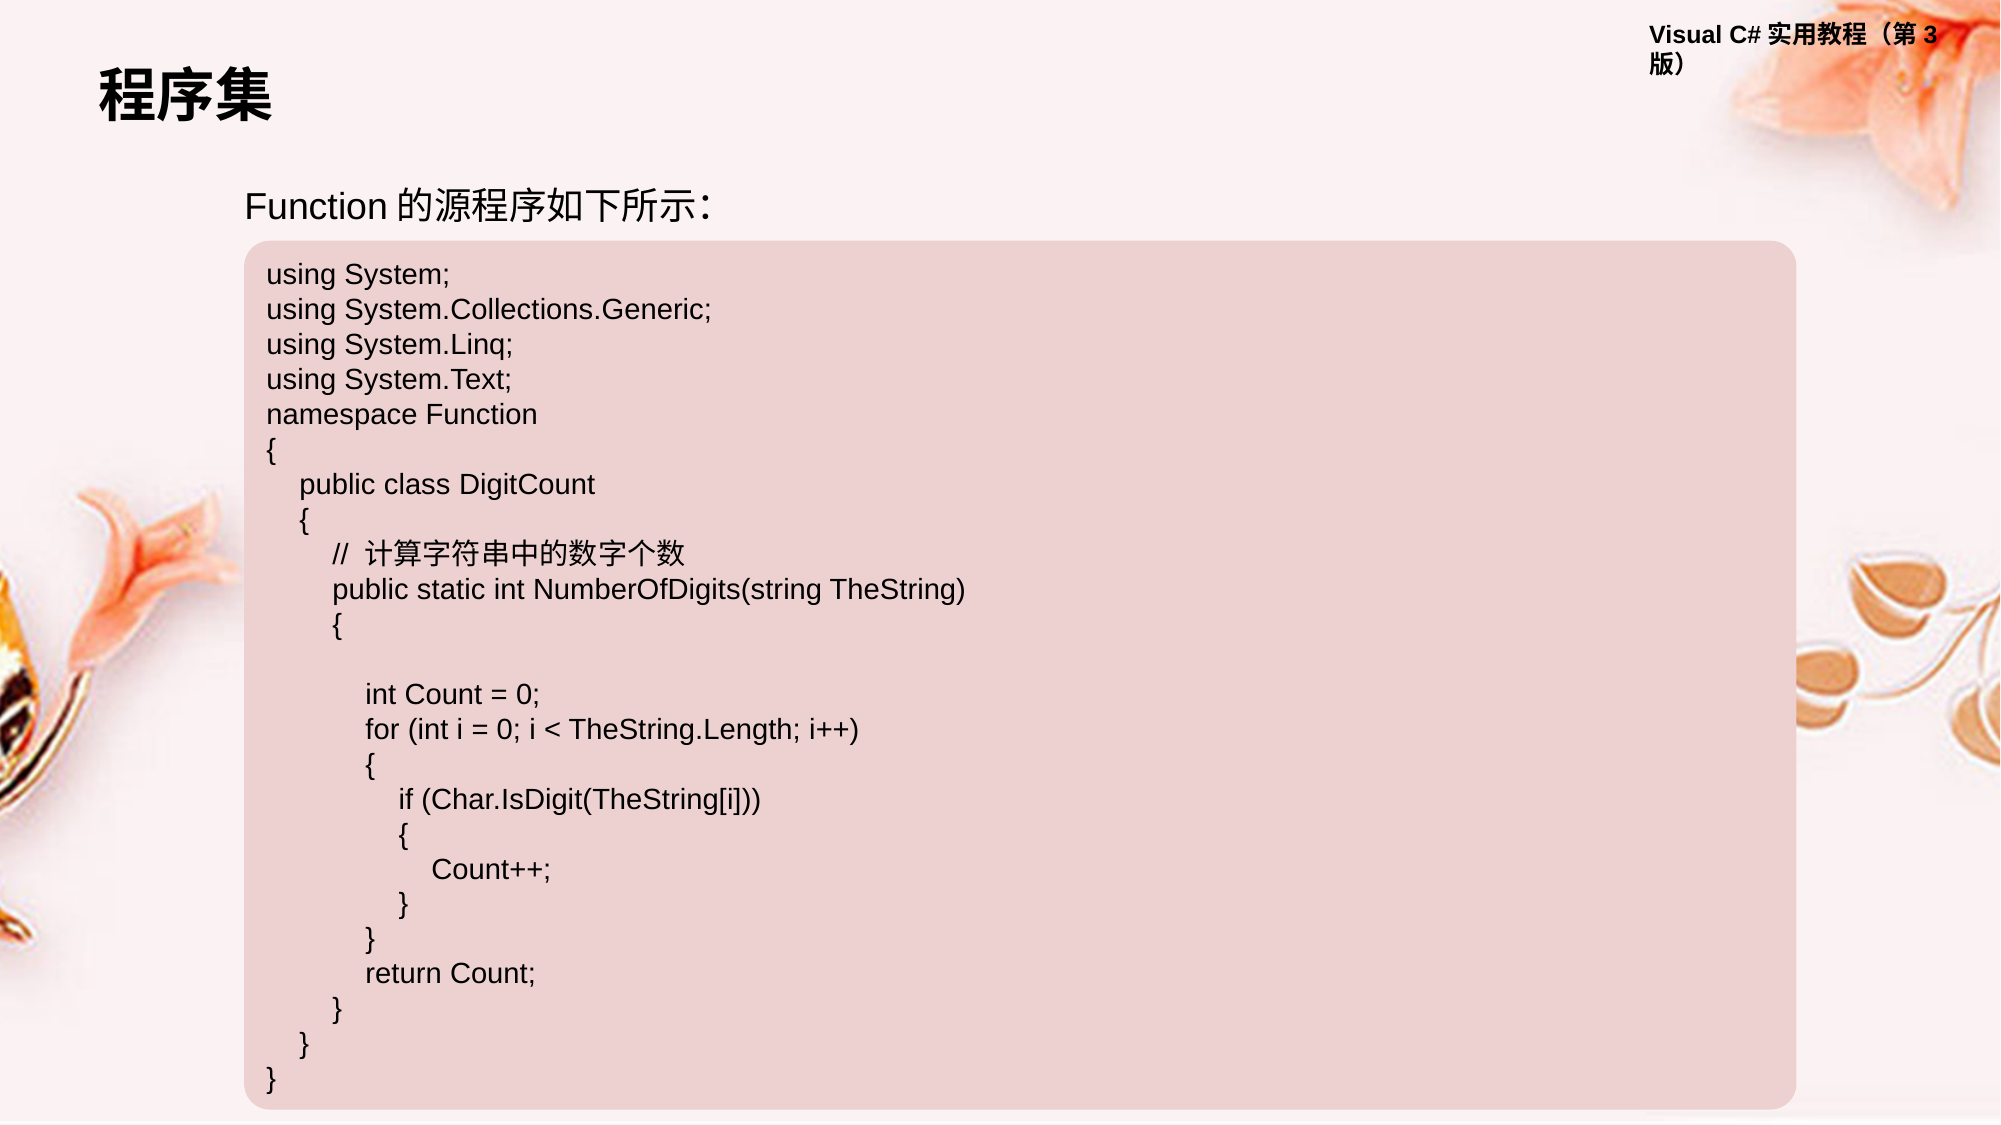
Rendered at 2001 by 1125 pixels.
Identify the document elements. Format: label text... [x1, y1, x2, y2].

text_box using System; using System.Collections.Generic; using System.Linq; using System.Text; namespace Function { public class DigitCount { // 计算字符串中的数字个数 public static int NumberOfDigits(string TheString) { int Count = 0; for (int i = 0; i < TheString.Length; i++) { if (Char.IsDigit(TheString[i])) { Count++; } } return Count; } } } [244, 240, 1797, 1110]
text_box 程序集 [83, 58, 895, 136]
picture [0, 0, 2001, 1125]
text_box Function的源程序如下所示： [229, 174, 750, 235]
